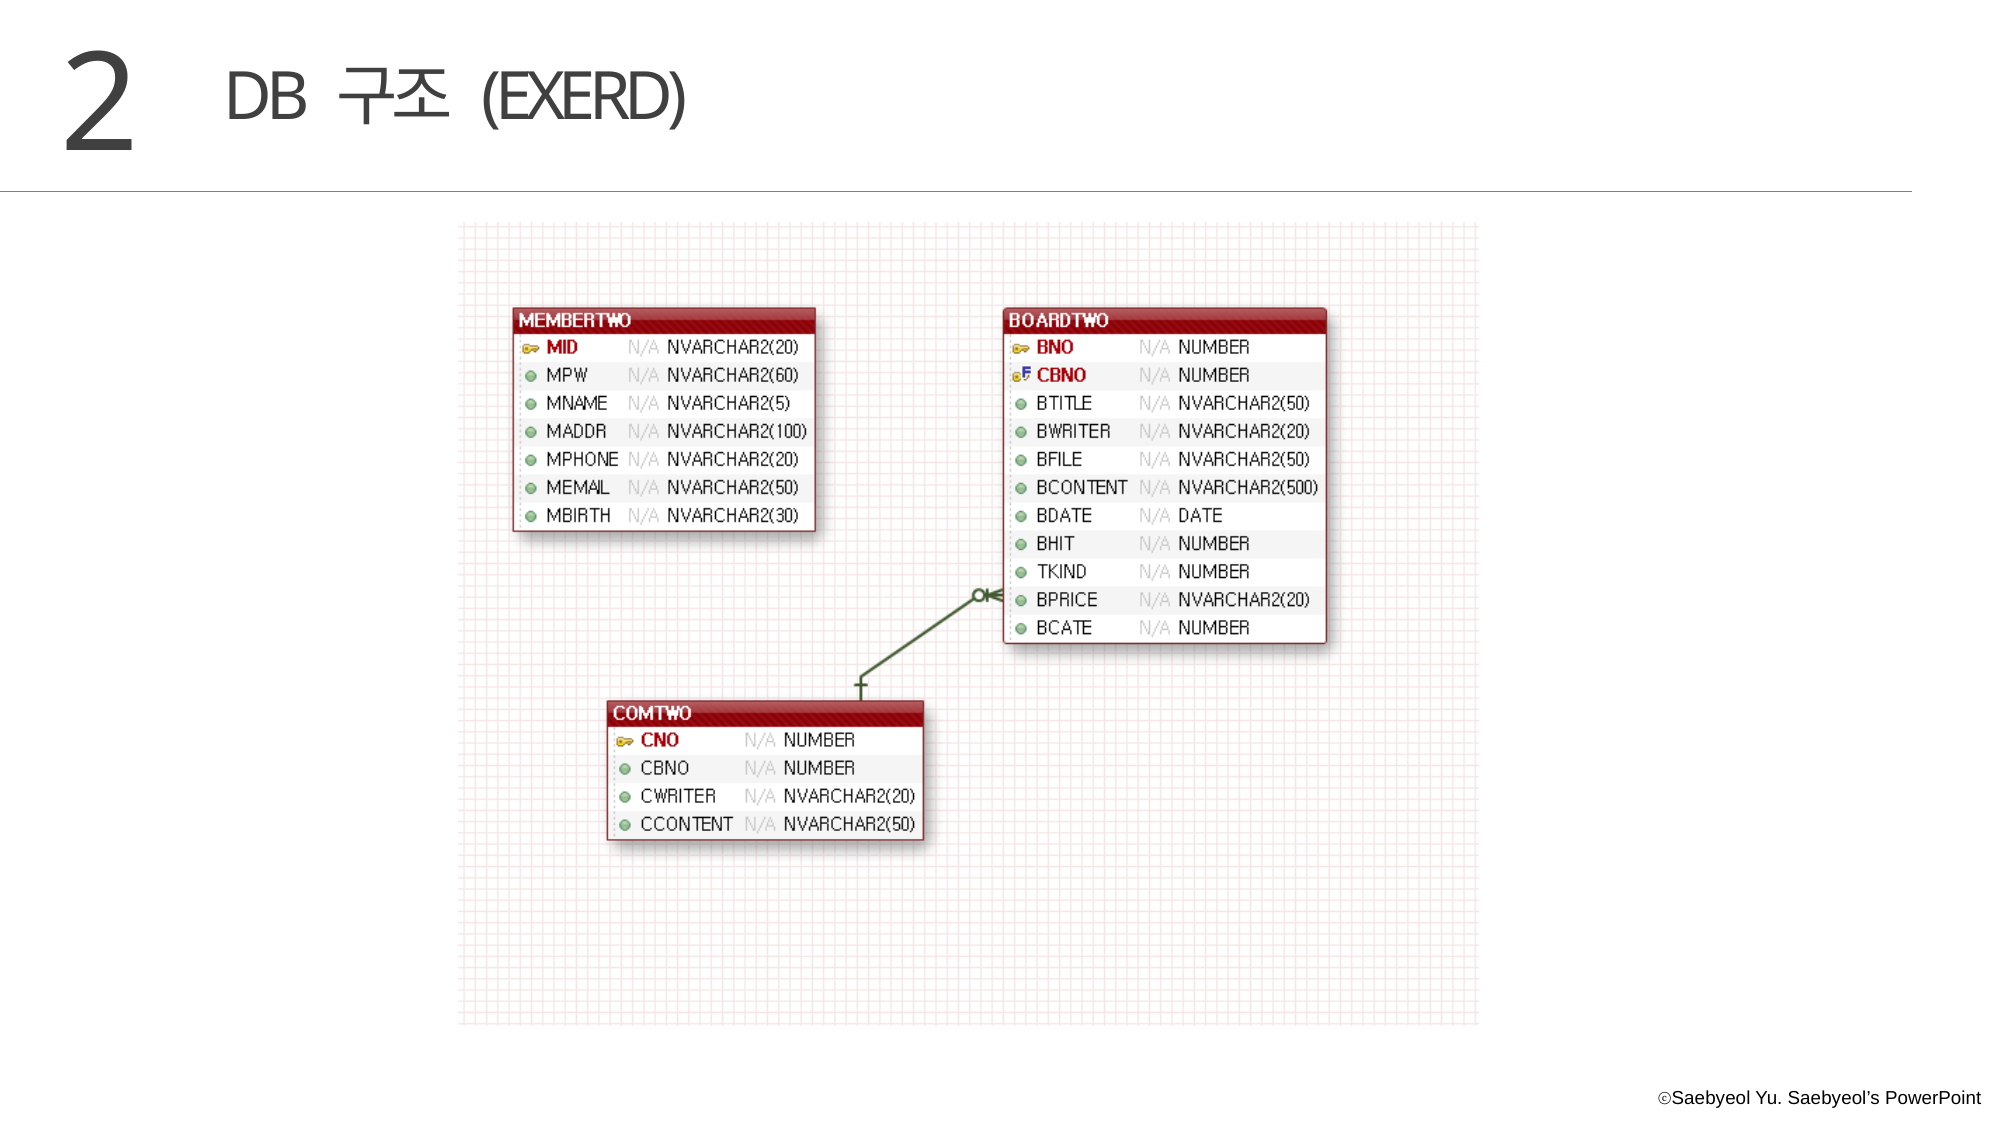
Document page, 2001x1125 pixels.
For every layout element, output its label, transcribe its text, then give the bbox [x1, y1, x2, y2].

text_box 2 [45, 5, 155, 186]
picture [458, 222, 1479, 1026]
text_box DB 구조 (EXERD) [208, 45, 703, 141]
